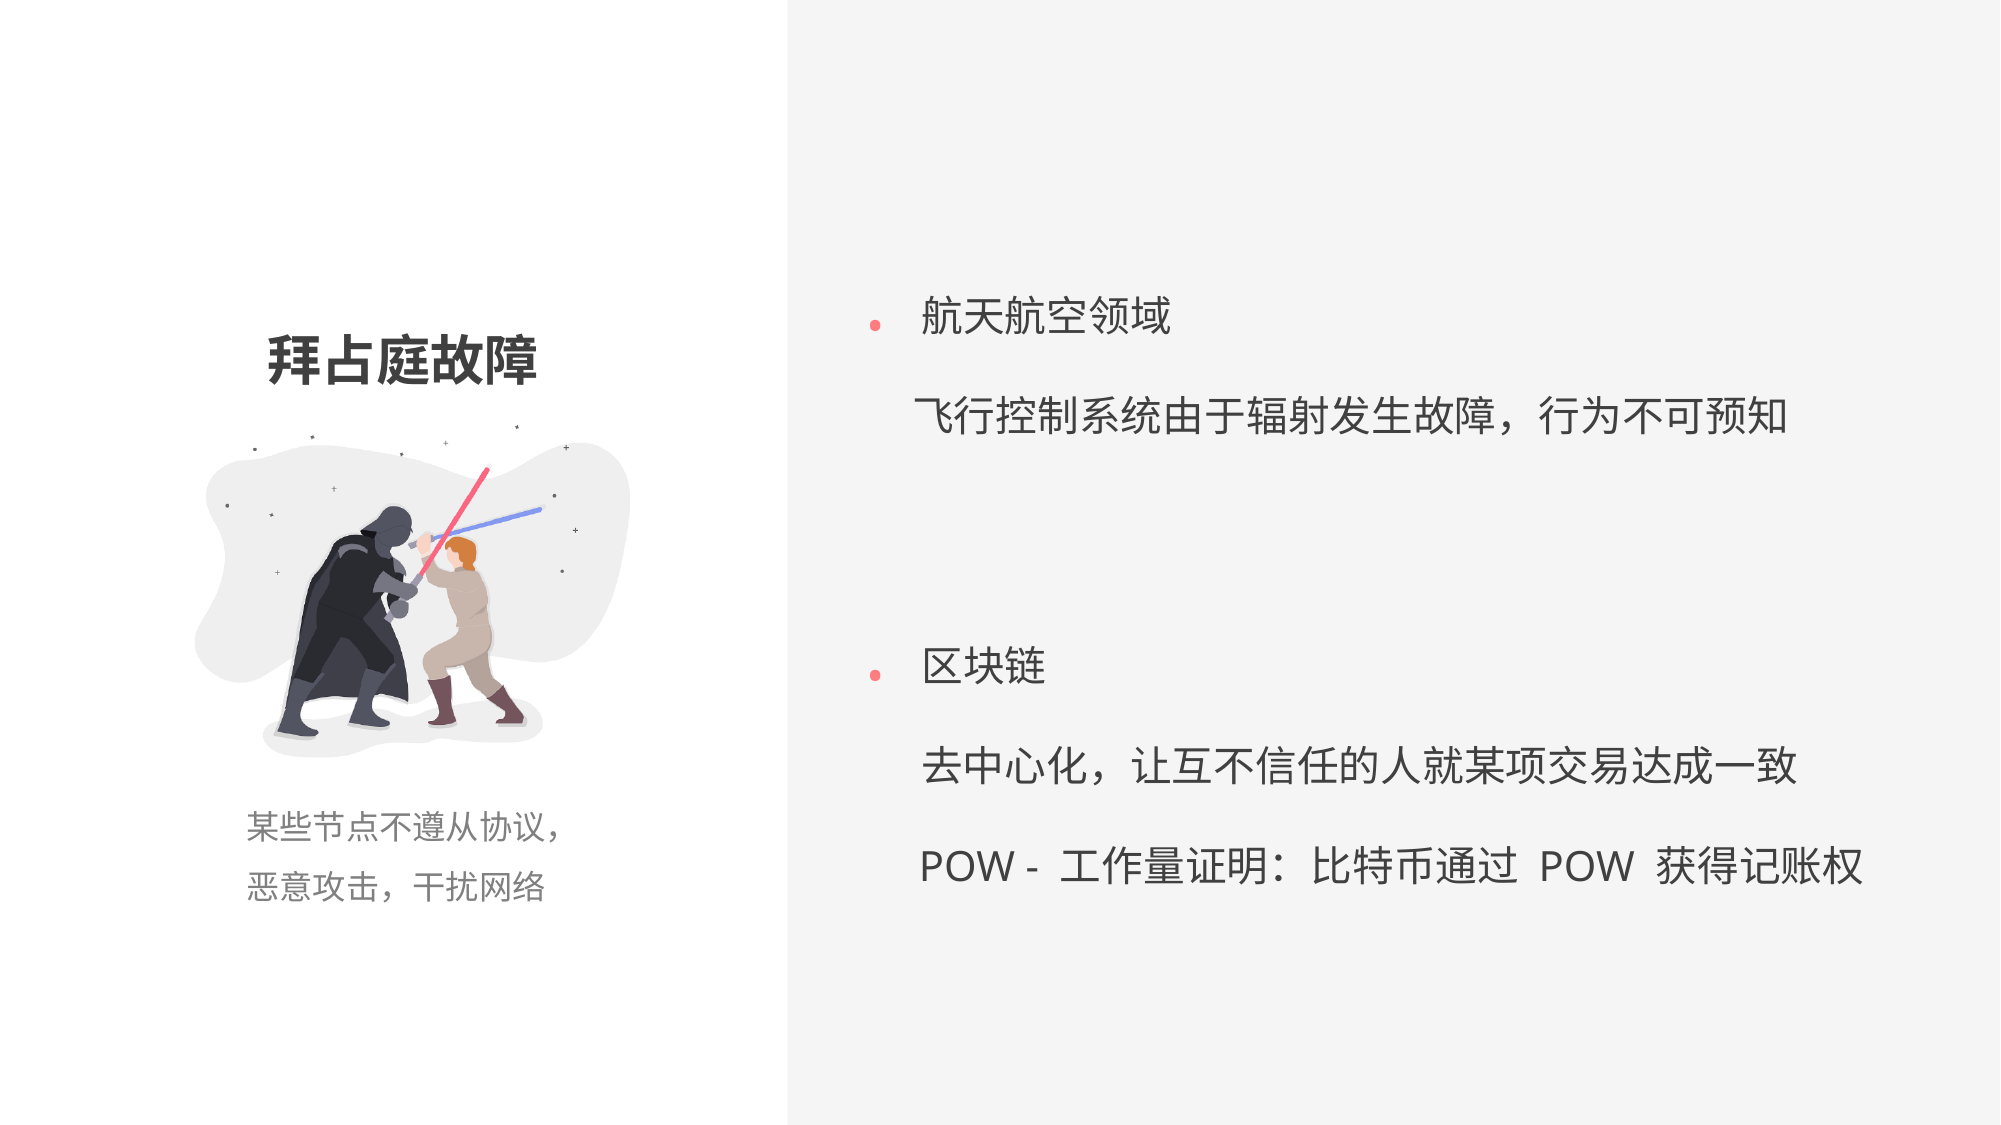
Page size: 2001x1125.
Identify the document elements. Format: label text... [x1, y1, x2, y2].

picture [142, 390, 682, 792]
text_box [786, 0, 2000, 1125]
text_box 拜占庭故障 [170, 318, 637, 390]
text_box 某些节点不遵从协议， 恶意攻击，干扰网络 [231, 792, 605, 914]
text_box 航天航空领域 飞行控制系统由于辐射发生故障，行为不可预知 区块链 去中心化，让互不信任的人就某项交易达成一致 POW - 工作量证明：比特币通过 POW 获得记账权 [850, 231, 1957, 897]
